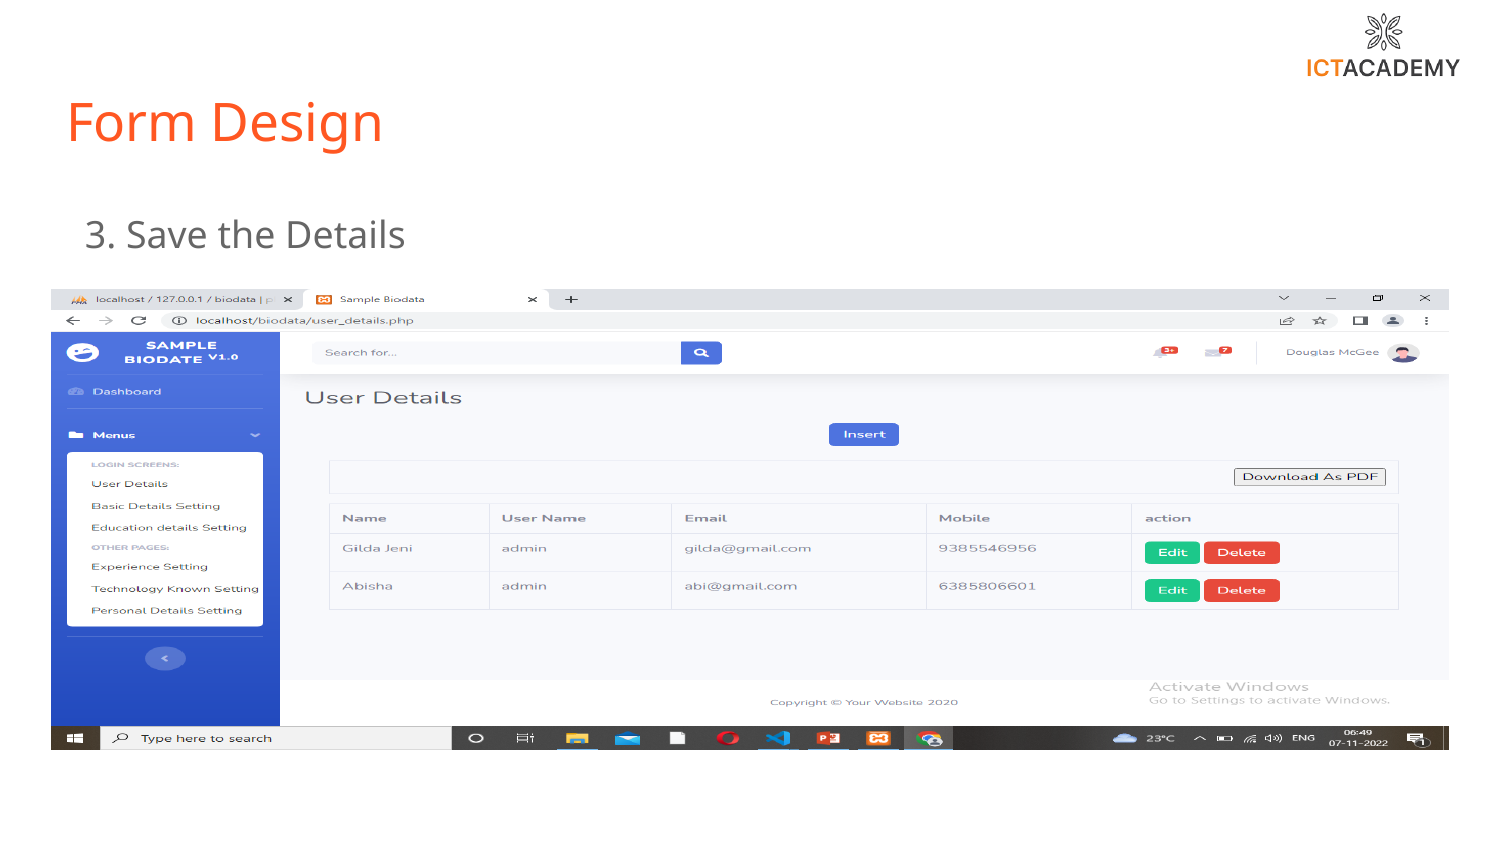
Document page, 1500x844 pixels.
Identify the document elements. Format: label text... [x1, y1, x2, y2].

picture [50, 289, 1450, 750]
picture [1273, 5, 1494, 84]
list 3. Save the Details [51, 189, 1449, 289]
title Form Design [51, 72, 1449, 167]
